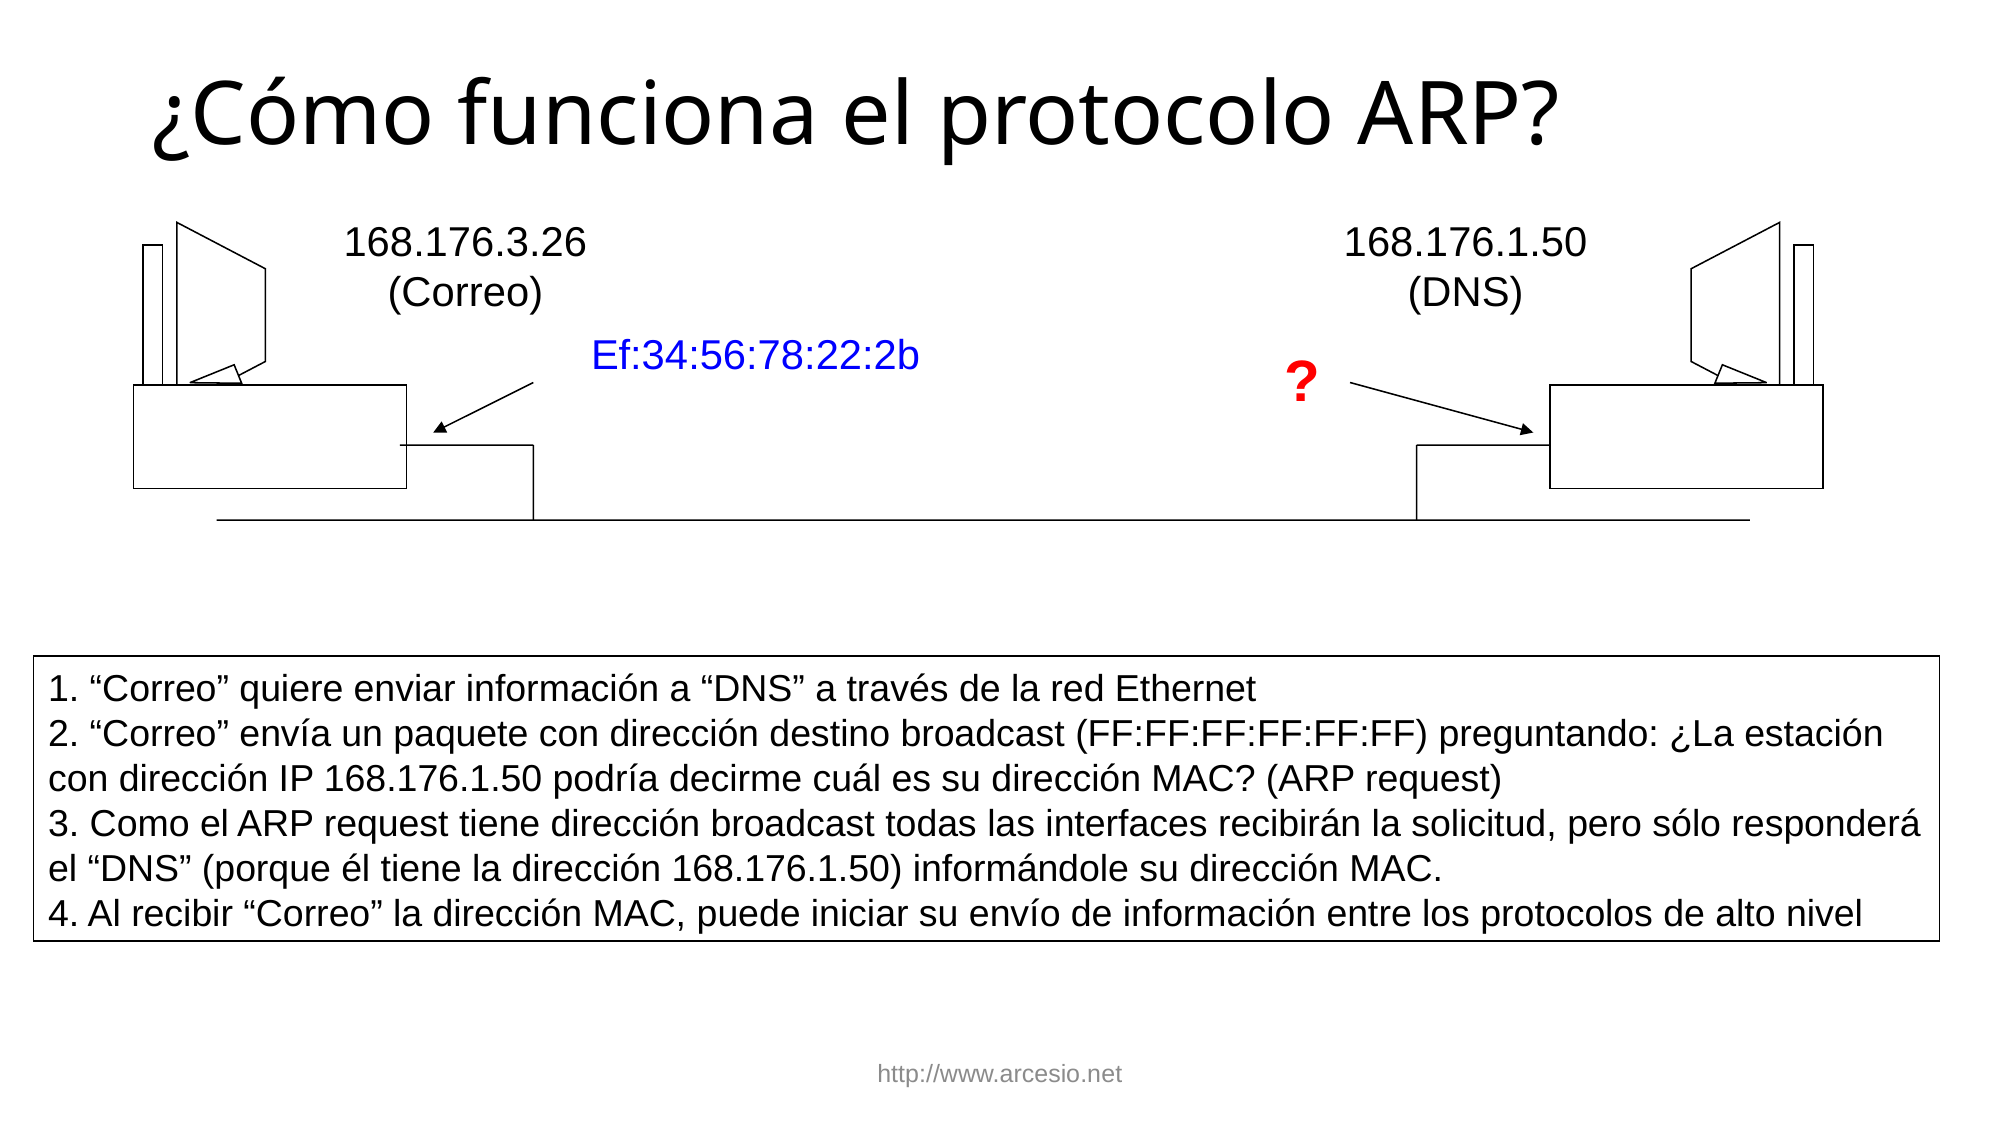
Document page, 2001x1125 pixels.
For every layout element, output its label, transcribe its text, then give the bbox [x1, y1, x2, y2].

footer http://www.arcesio.net [662, 1042, 1338, 1103]
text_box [133, 206, 1824, 520]
text_box 1. “Correo” quiere enviar información a “DNS” a través de la red Ethernet 2. “Correo” envía un paquete con dirección destino broadcast (FF:FF:FF:FF:FF:FF) preguntando: ¿La estación con dirección IP 168.176.1.50 podría decirme cuál es su dirección MAC? (ARP request) 3. Como el ARP request tiene dirección broadcast todas las interfaces recibirán la solicitud, pero sólo responderá el “DNS” (porque él tiene la dirección 168.176.1.50) informándole su dirección MAC. 4. Al recibir “Correo” la dirección MAC, puede iniciar su envío de información entre los protocolos de alto nivel [33, 656, 1940, 941]
title ¿Cómo funciona el protocolo ARP? [137, 59, 1863, 278]
